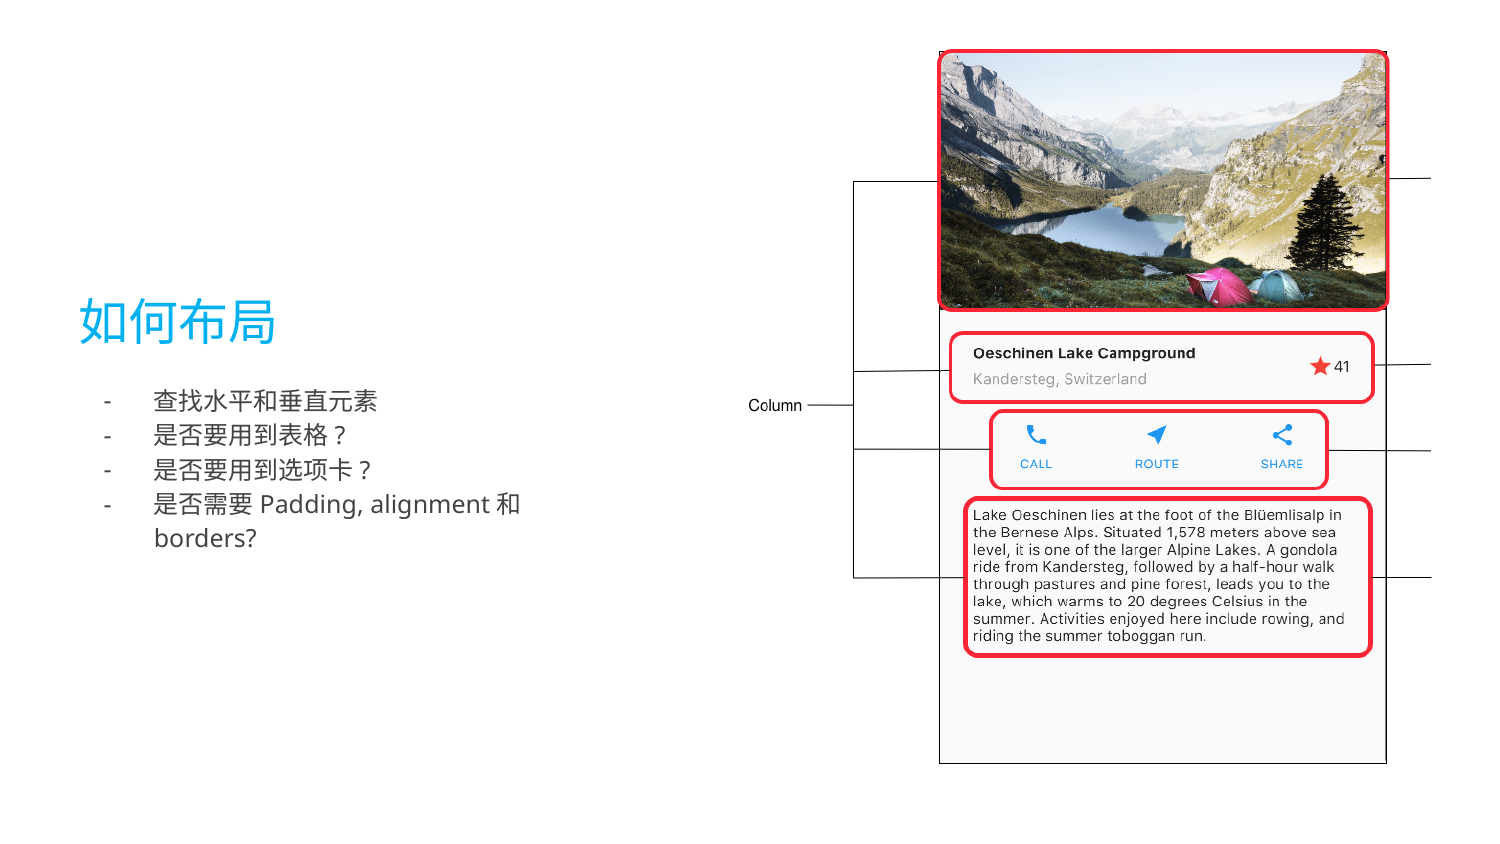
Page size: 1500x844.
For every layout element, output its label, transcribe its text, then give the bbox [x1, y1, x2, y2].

list 如何布局 查找水平和垂直元素 是否要用到表格? 是否要用到选项卡? 是否需要Padding, alignment和borders? [63, 264, 637, 579]
picture [743, 49, 1460, 795]
